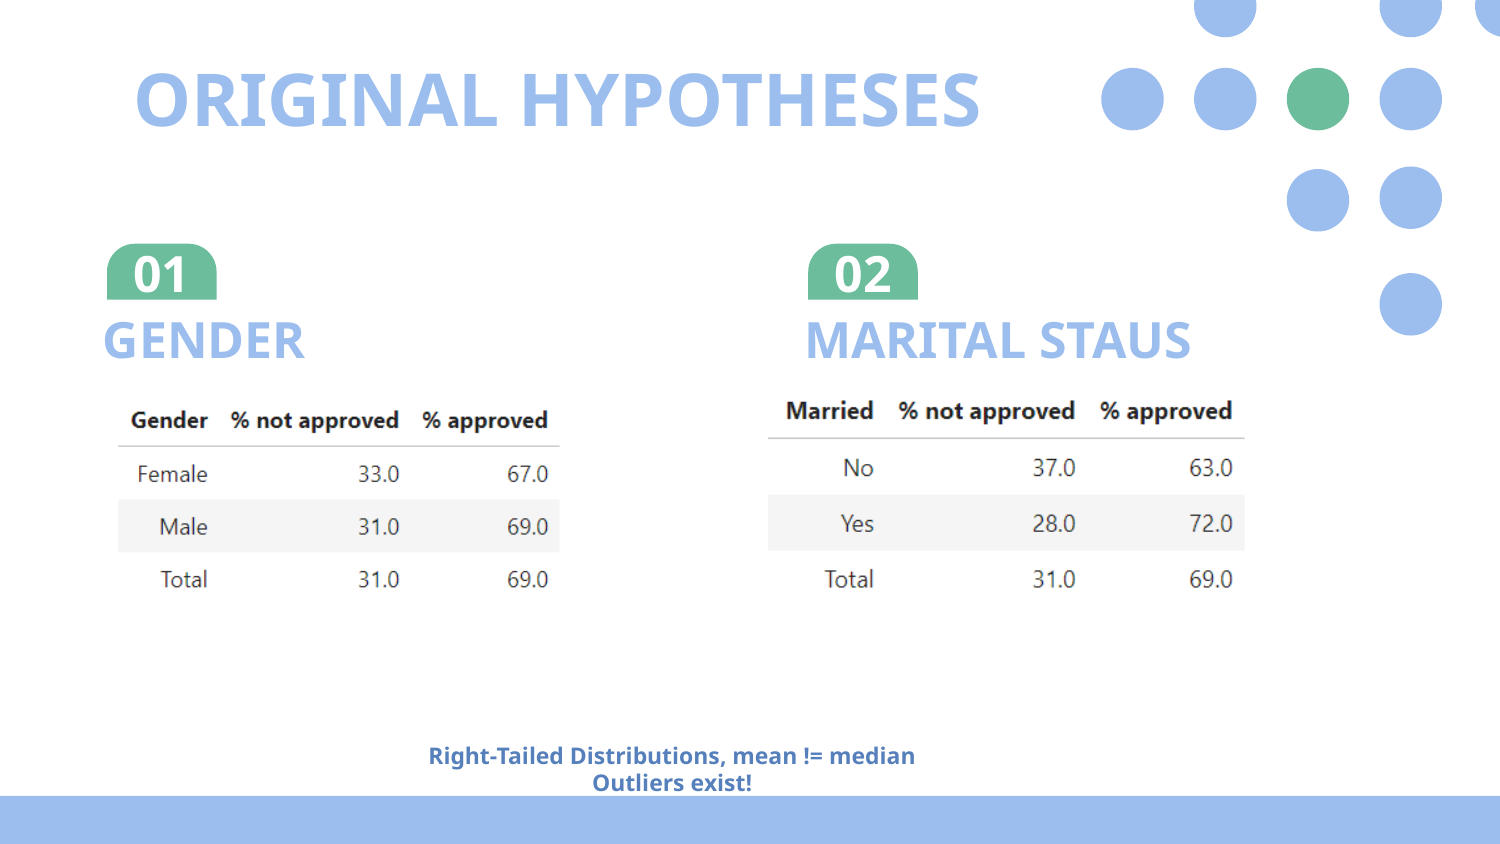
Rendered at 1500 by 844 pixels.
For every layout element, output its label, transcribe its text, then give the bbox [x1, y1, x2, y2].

subtitle GENDER [87, 287, 471, 384]
picture [767, 386, 1259, 605]
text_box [1100, 0, 1500, 336]
subtitle Right-Tailed Distributions, mean != median Outliers exist! [279, 726, 1066, 773]
title 01 [107, 245, 217, 299]
text_box 02 [808, 245, 918, 299]
title ORIGINAL HYPOTHESES [118, 38, 1095, 133]
picture [117, 398, 576, 606]
text_box MARITAL STAUS [789, 287, 1287, 384]
